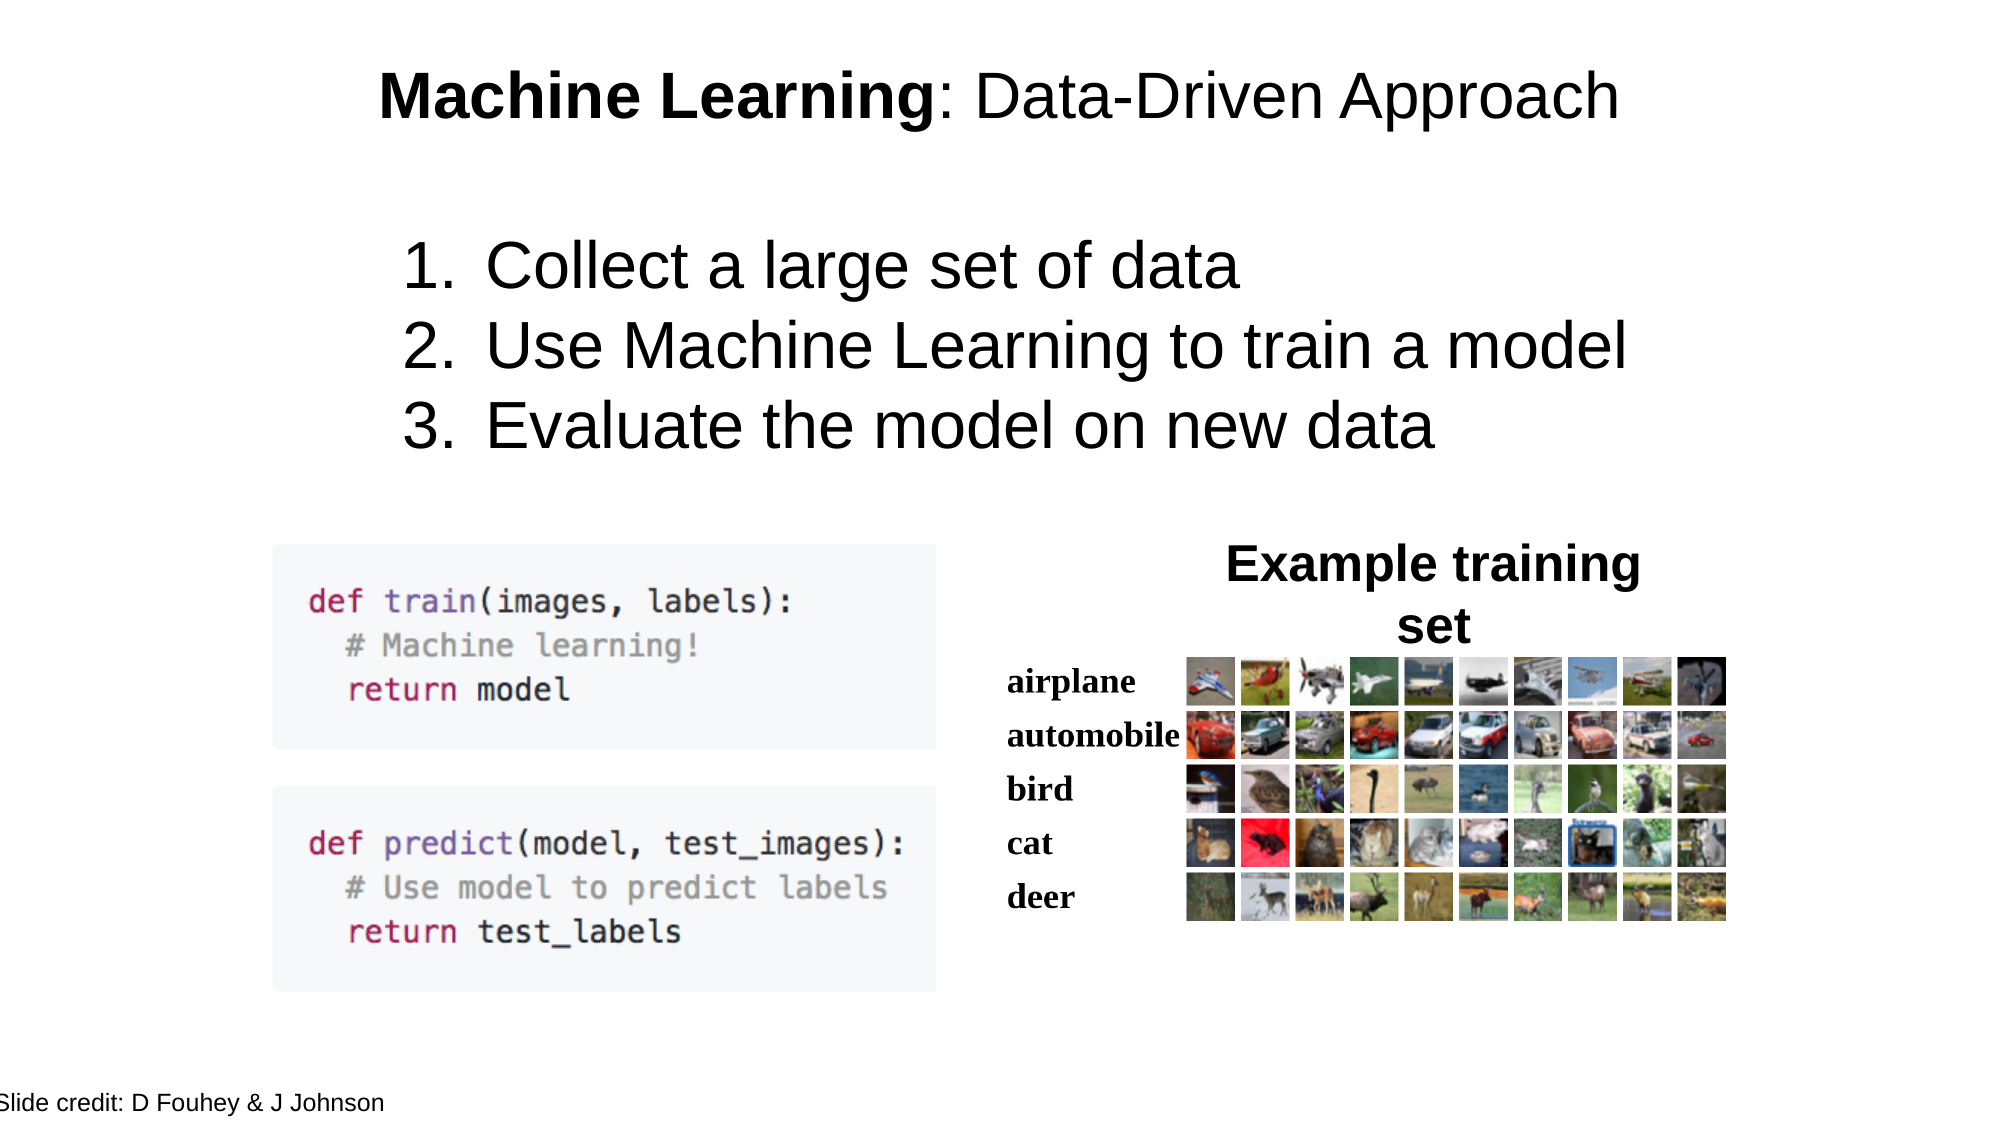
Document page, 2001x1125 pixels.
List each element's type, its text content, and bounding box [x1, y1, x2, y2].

title Machine Learning: Data-Driven Approach [295, 29, 1705, 165]
picture [999, 653, 1731, 924]
text_box Collect a large set of data Use Machine Learning to train a model Evaluate the model on new data [365, 201, 1685, 459]
text_box Slide credit: D Fouhey & J Johnson [0, 1079, 401, 1125]
text_box Example training set [1163, 509, 1705, 616]
picture [265, 535, 936, 1010]
